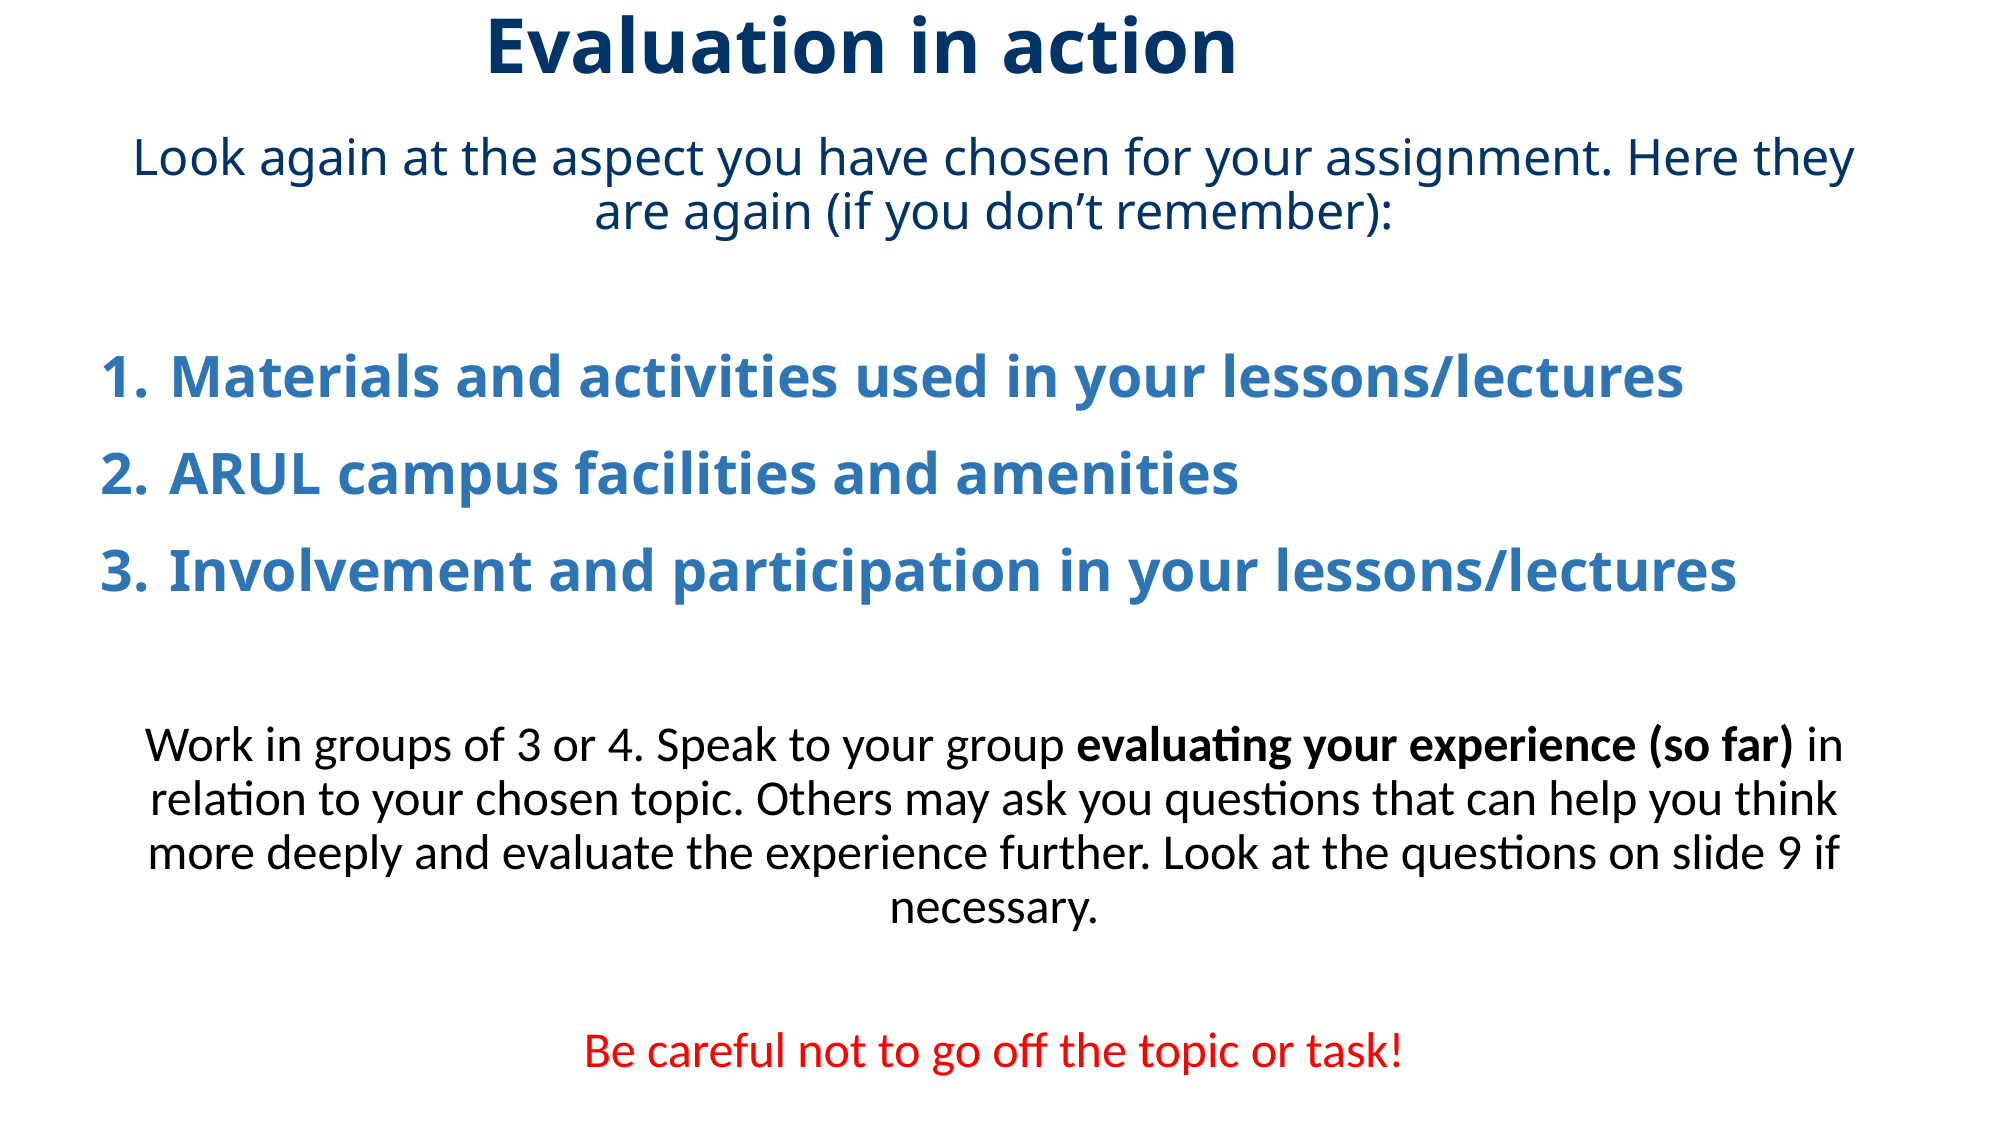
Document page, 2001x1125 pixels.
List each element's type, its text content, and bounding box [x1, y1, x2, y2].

text_box Evaluation in action [0, 0, 1725, 98]
text_box Look again at the aspect you have chosen for your assignment. Here they are again (if you don’t remember): Materials and activities used in your lessons/lectures ARUL campus facilities and amenities Involvement and participation in your lessons/lectures Work in groups of 3 or 4. Speak to your group evaluating your experience (so far) in relation to your chosen topic. Others may ask you questions that can help you think more deeply and evaluate the experience further. Look at the questions on slide 9 if necessary. Be careful not to go off the topic or task! [85, 124, 1904, 1103]
